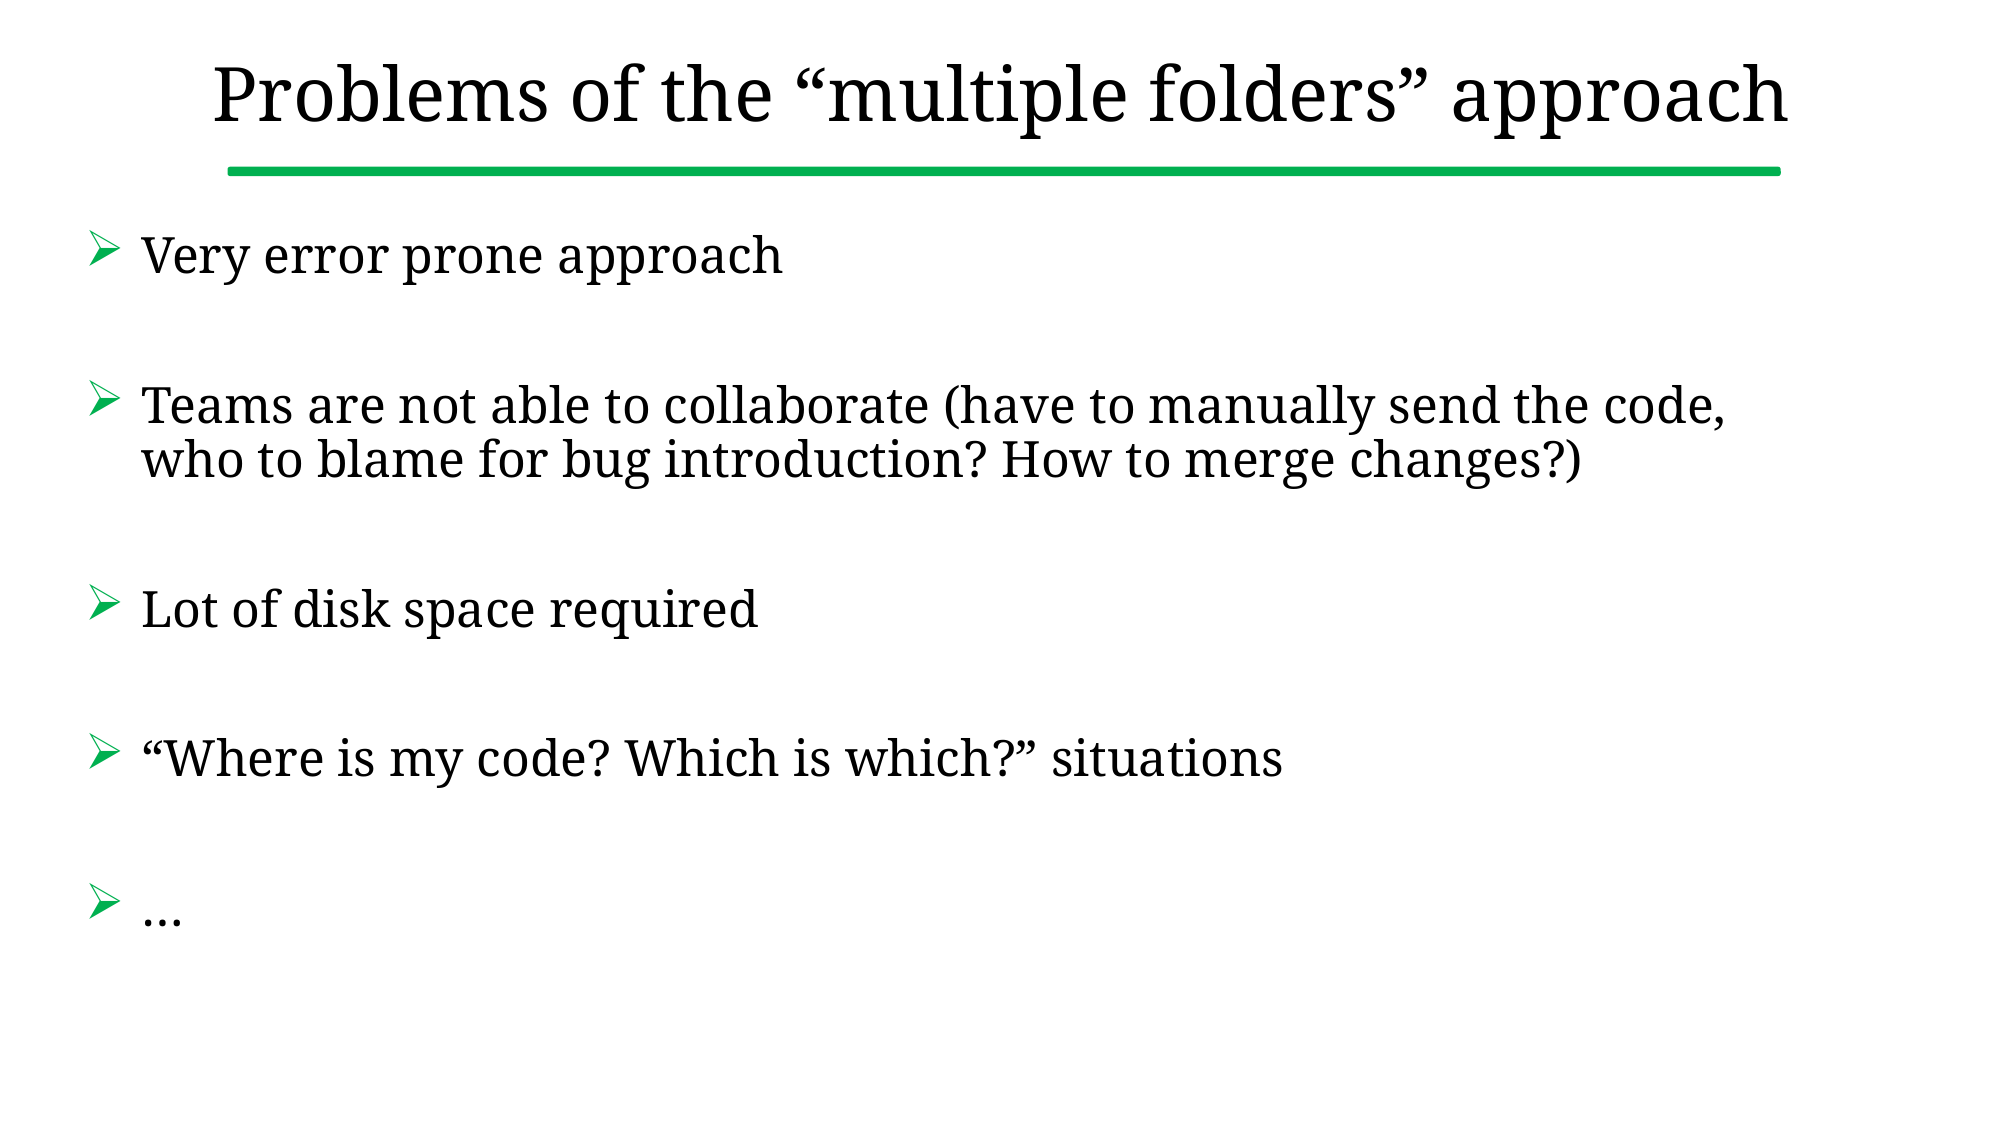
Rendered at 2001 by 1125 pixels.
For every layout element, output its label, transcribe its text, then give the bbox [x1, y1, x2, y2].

list Very error prone approach Teams are not able to collaborate (have to manually send the code, who to blame for bug introduction? How to merge changes?) Lot of disk space required “Where is my code? Which is which?” situations … [70, 223, 1838, 1045]
title Problems of the “multiple folders” approach [70, 26, 1936, 168]
